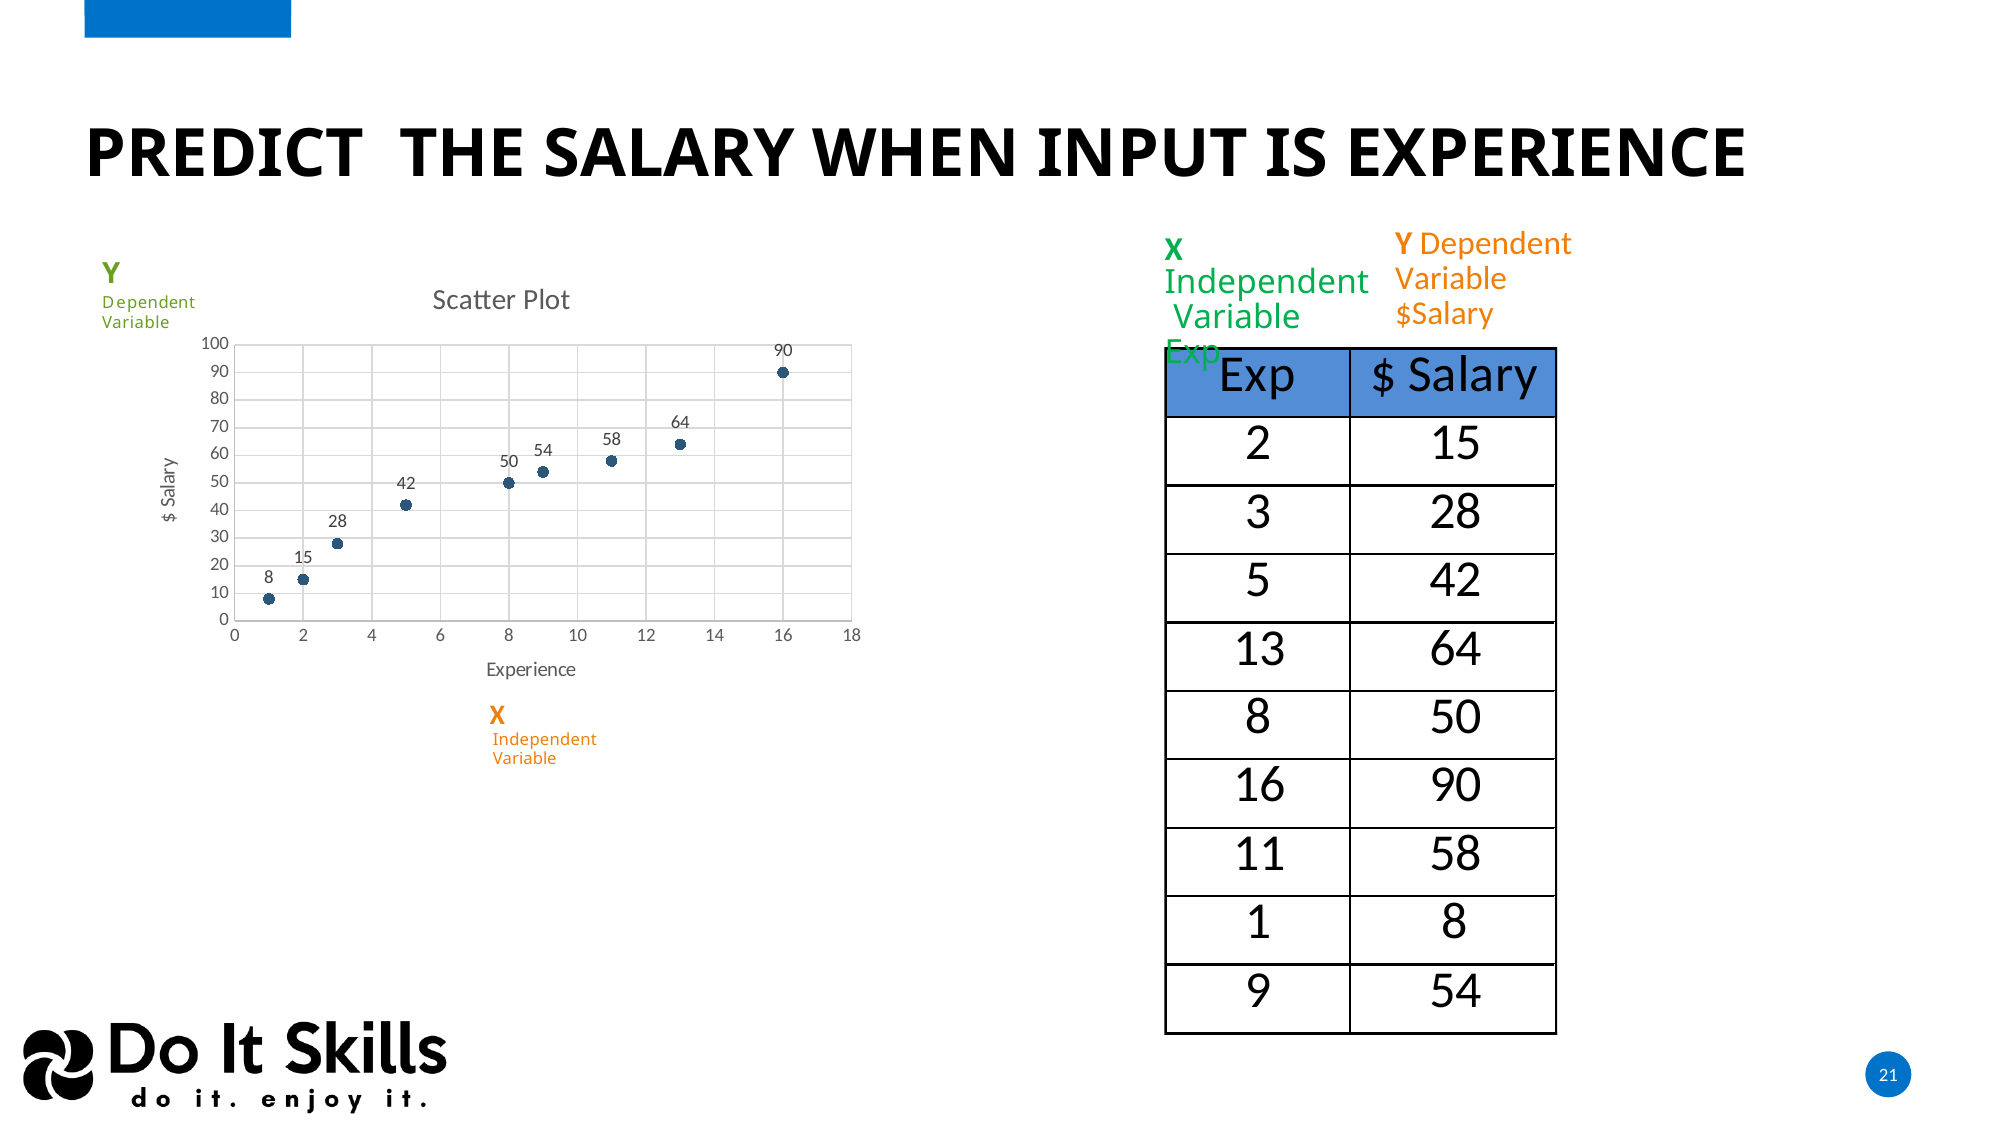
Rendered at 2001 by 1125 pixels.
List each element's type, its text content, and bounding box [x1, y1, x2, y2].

title Predict the Salary when input is Experience [84, 40, 1914, 192]
text_box X Independent Variable [487, 713, 643, 768]
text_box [1162, 226, 1581, 1037]
chart [126, 262, 877, 713]
slide_number 21 [1864, 1059, 1913, 1090]
picture [0, 1002, 458, 1125]
text_box Y Dependent Variable [99, 251, 246, 332]
